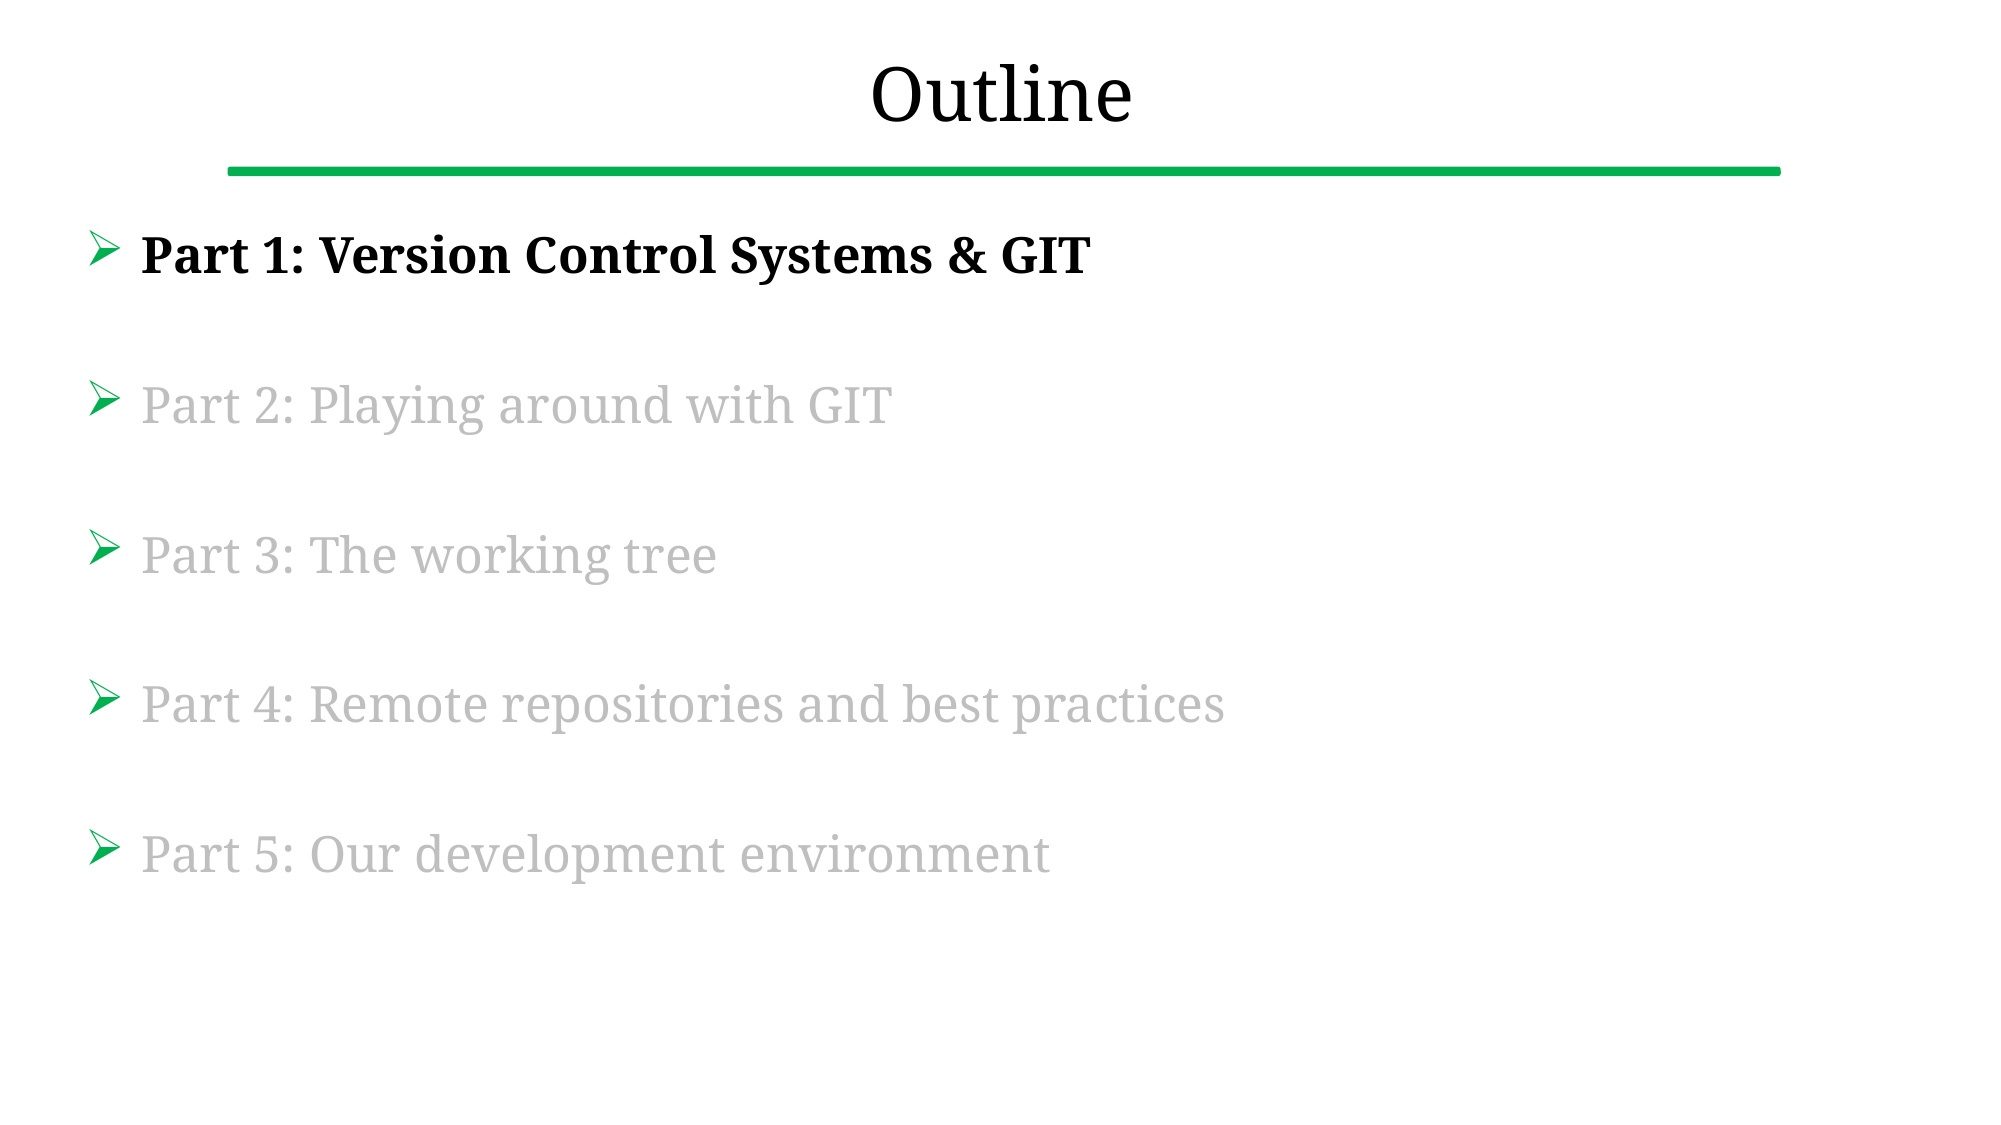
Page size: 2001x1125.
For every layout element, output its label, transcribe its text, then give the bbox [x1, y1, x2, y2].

title Outline [70, 26, 1936, 168]
list Part 1: Version Control Systems & GIT Part 2: Playing around with GIT Part 3: The working tree Part 4: Remote repositories and best practices Part 5: Our development environment [70, 223, 1936, 1021]
